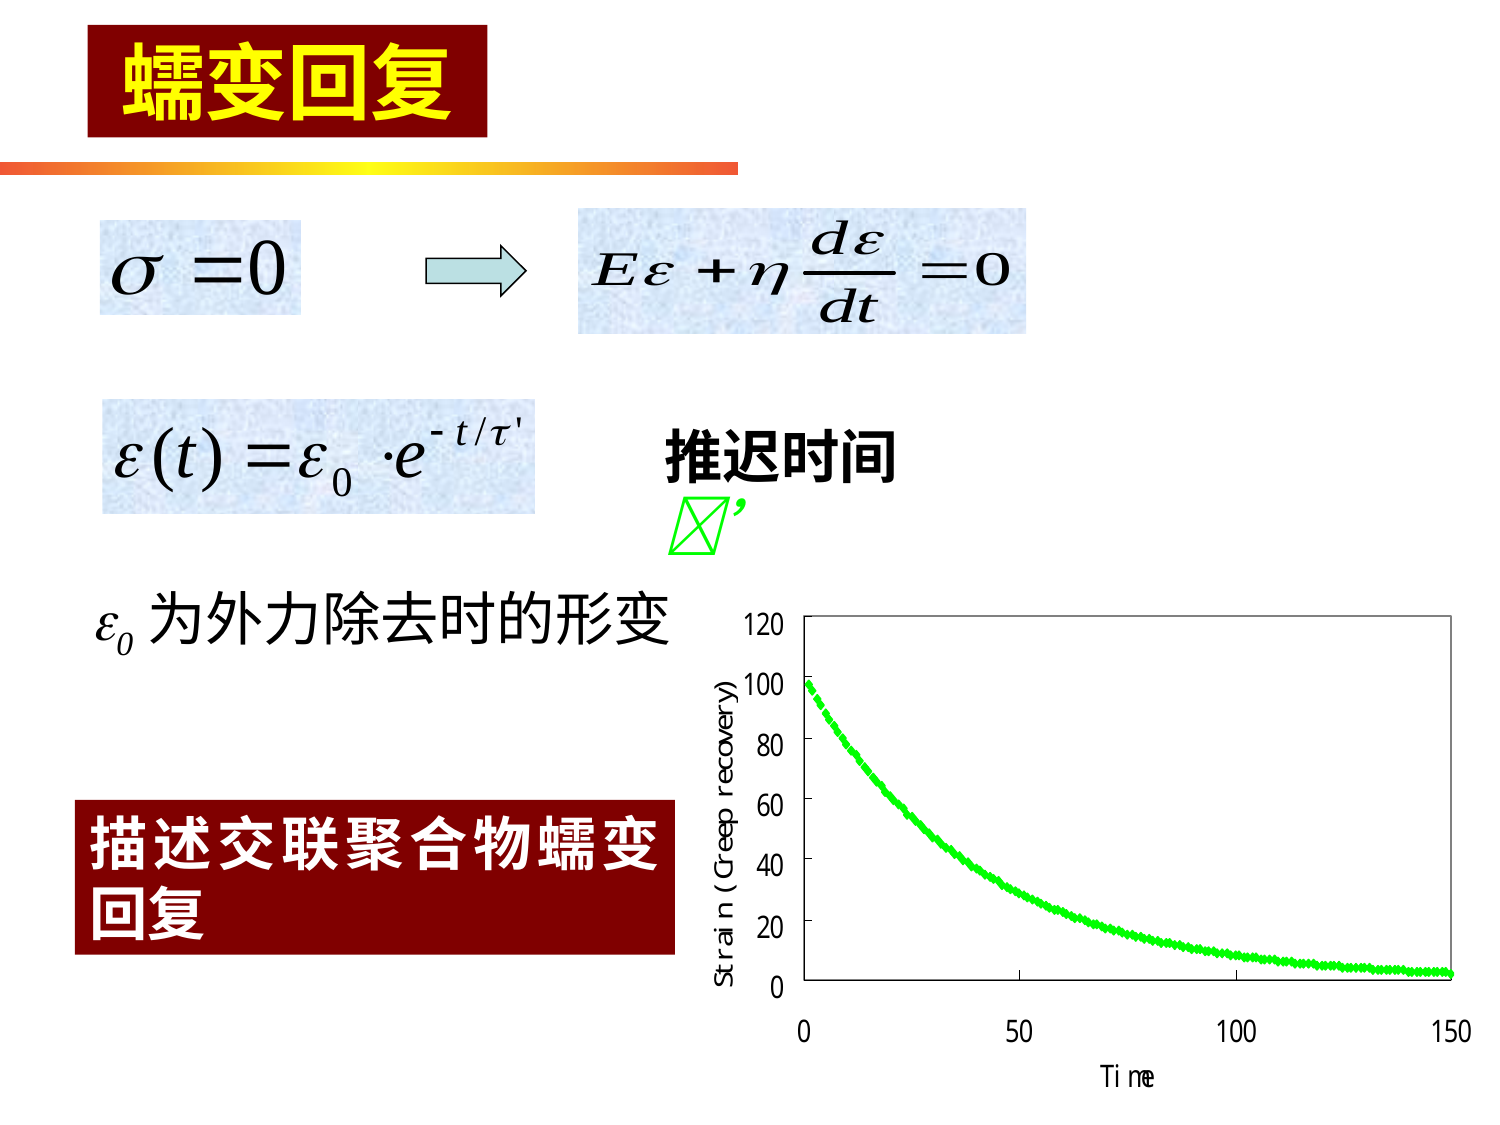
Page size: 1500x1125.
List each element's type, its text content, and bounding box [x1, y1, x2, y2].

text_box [674, 562, 1500, 1125]
text_box [426, 245, 527, 296]
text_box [578, 208, 1027, 334]
text_box 描述交联聚合物蠕变回复 [74, 799, 674, 955]
text_box 0为外力除去时的形变 [49, 575, 674, 670]
title 蠕变回复 [87, 24, 488, 138]
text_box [99, 220, 301, 315]
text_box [102, 399, 535, 514]
text_box 推迟时间 ’ [650, 412, 988, 568]
